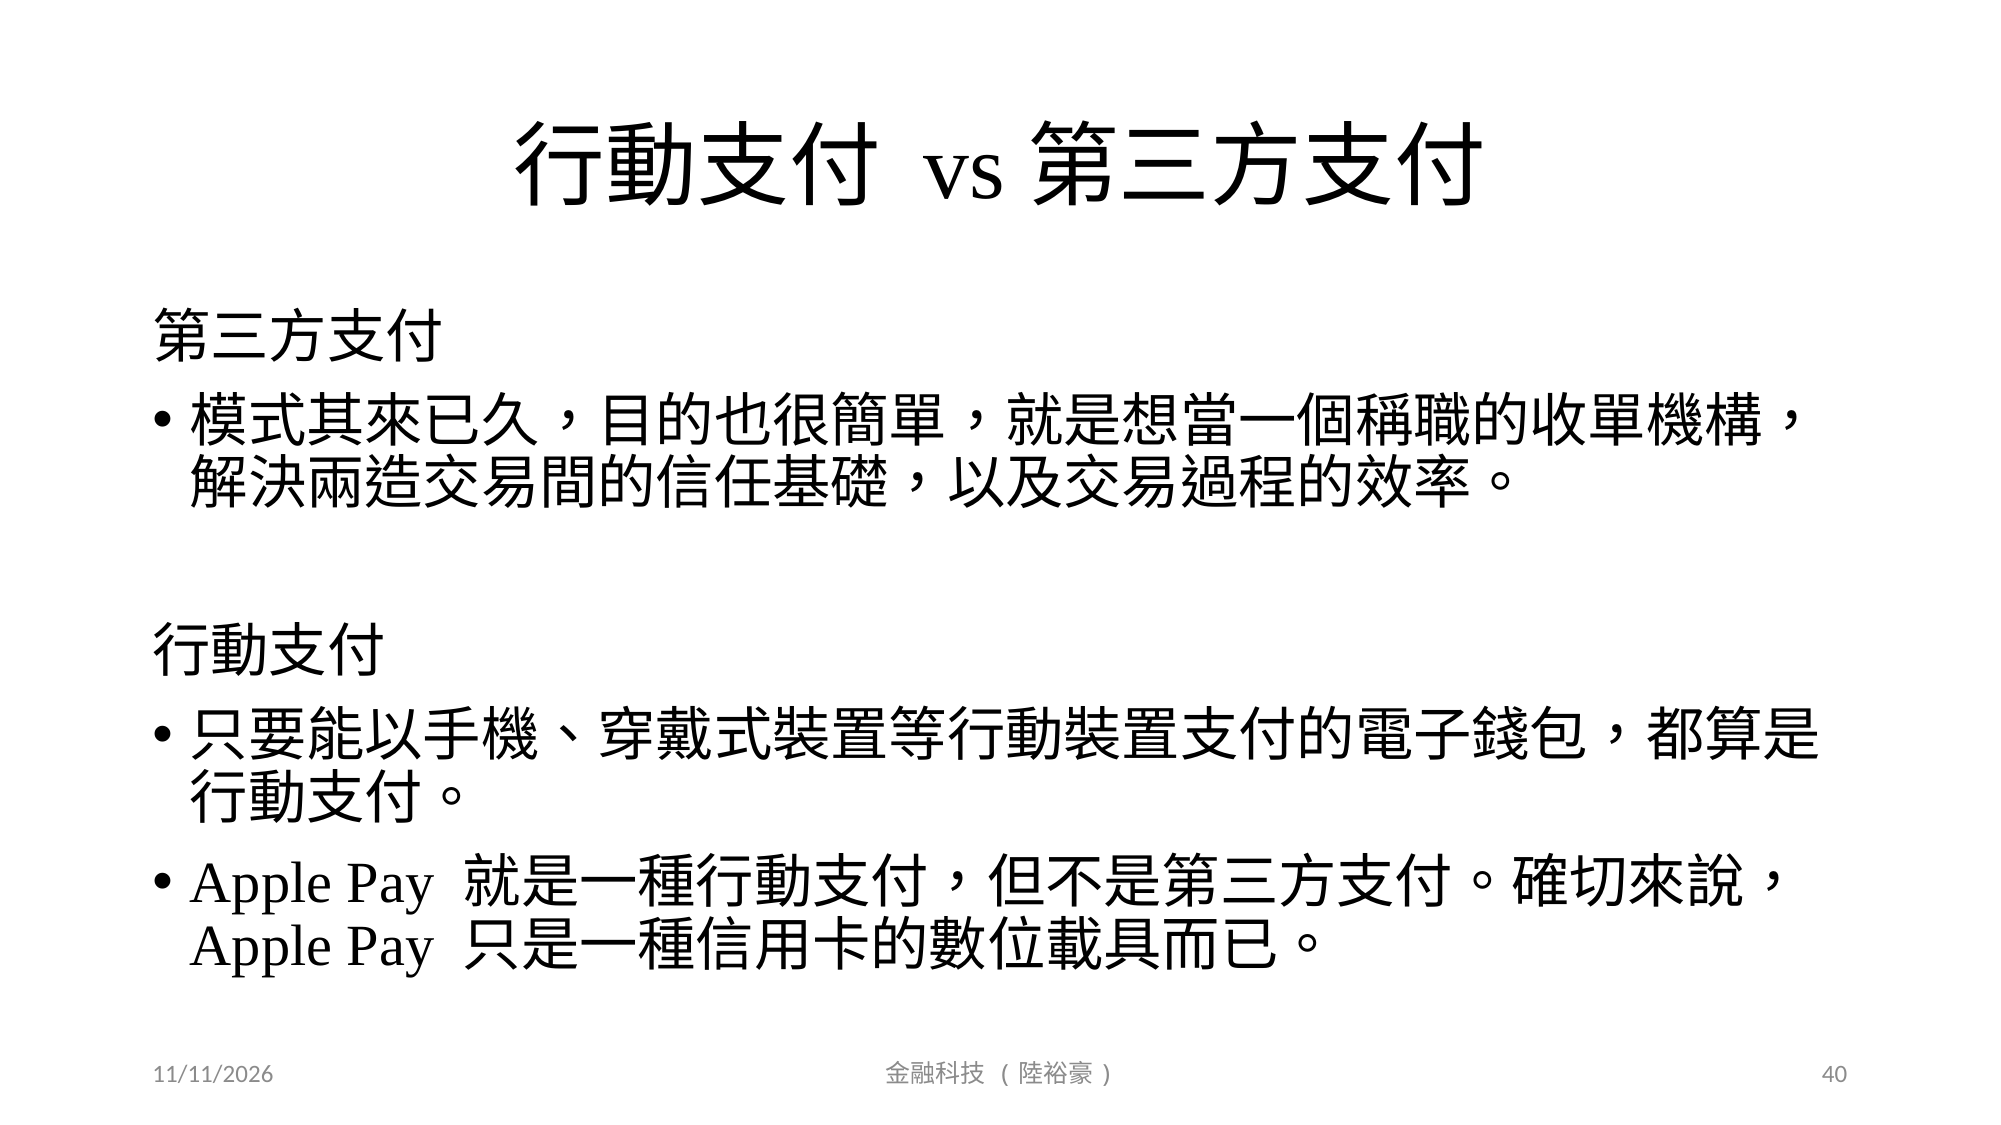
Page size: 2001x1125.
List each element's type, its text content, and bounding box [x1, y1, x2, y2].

title 行動支付 vs第三方支付 [137, 59, 1863, 278]
footer 金融科技 (陸裕豪) [662, 1042, 1338, 1103]
slide_number 40 [1412, 1042, 1863, 1103]
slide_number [137, 1042, 588, 1103]
list 第三方支付 模式其來已久，目的也很簡單，就是想當一個稱職的收單機構，解決兩造交易間的信任基礎，以及交易過程的效率。 行動支付 只要能以手機、穿戴式裝置等行動裝置支付的電子錢包，都算是行動支付。 Apple Pay 就是一種行動支付，但不是第三方支付。確切來說，Apple Pay 只是一種信用卡的數位載具而已。 [137, 299, 1863, 1014]
